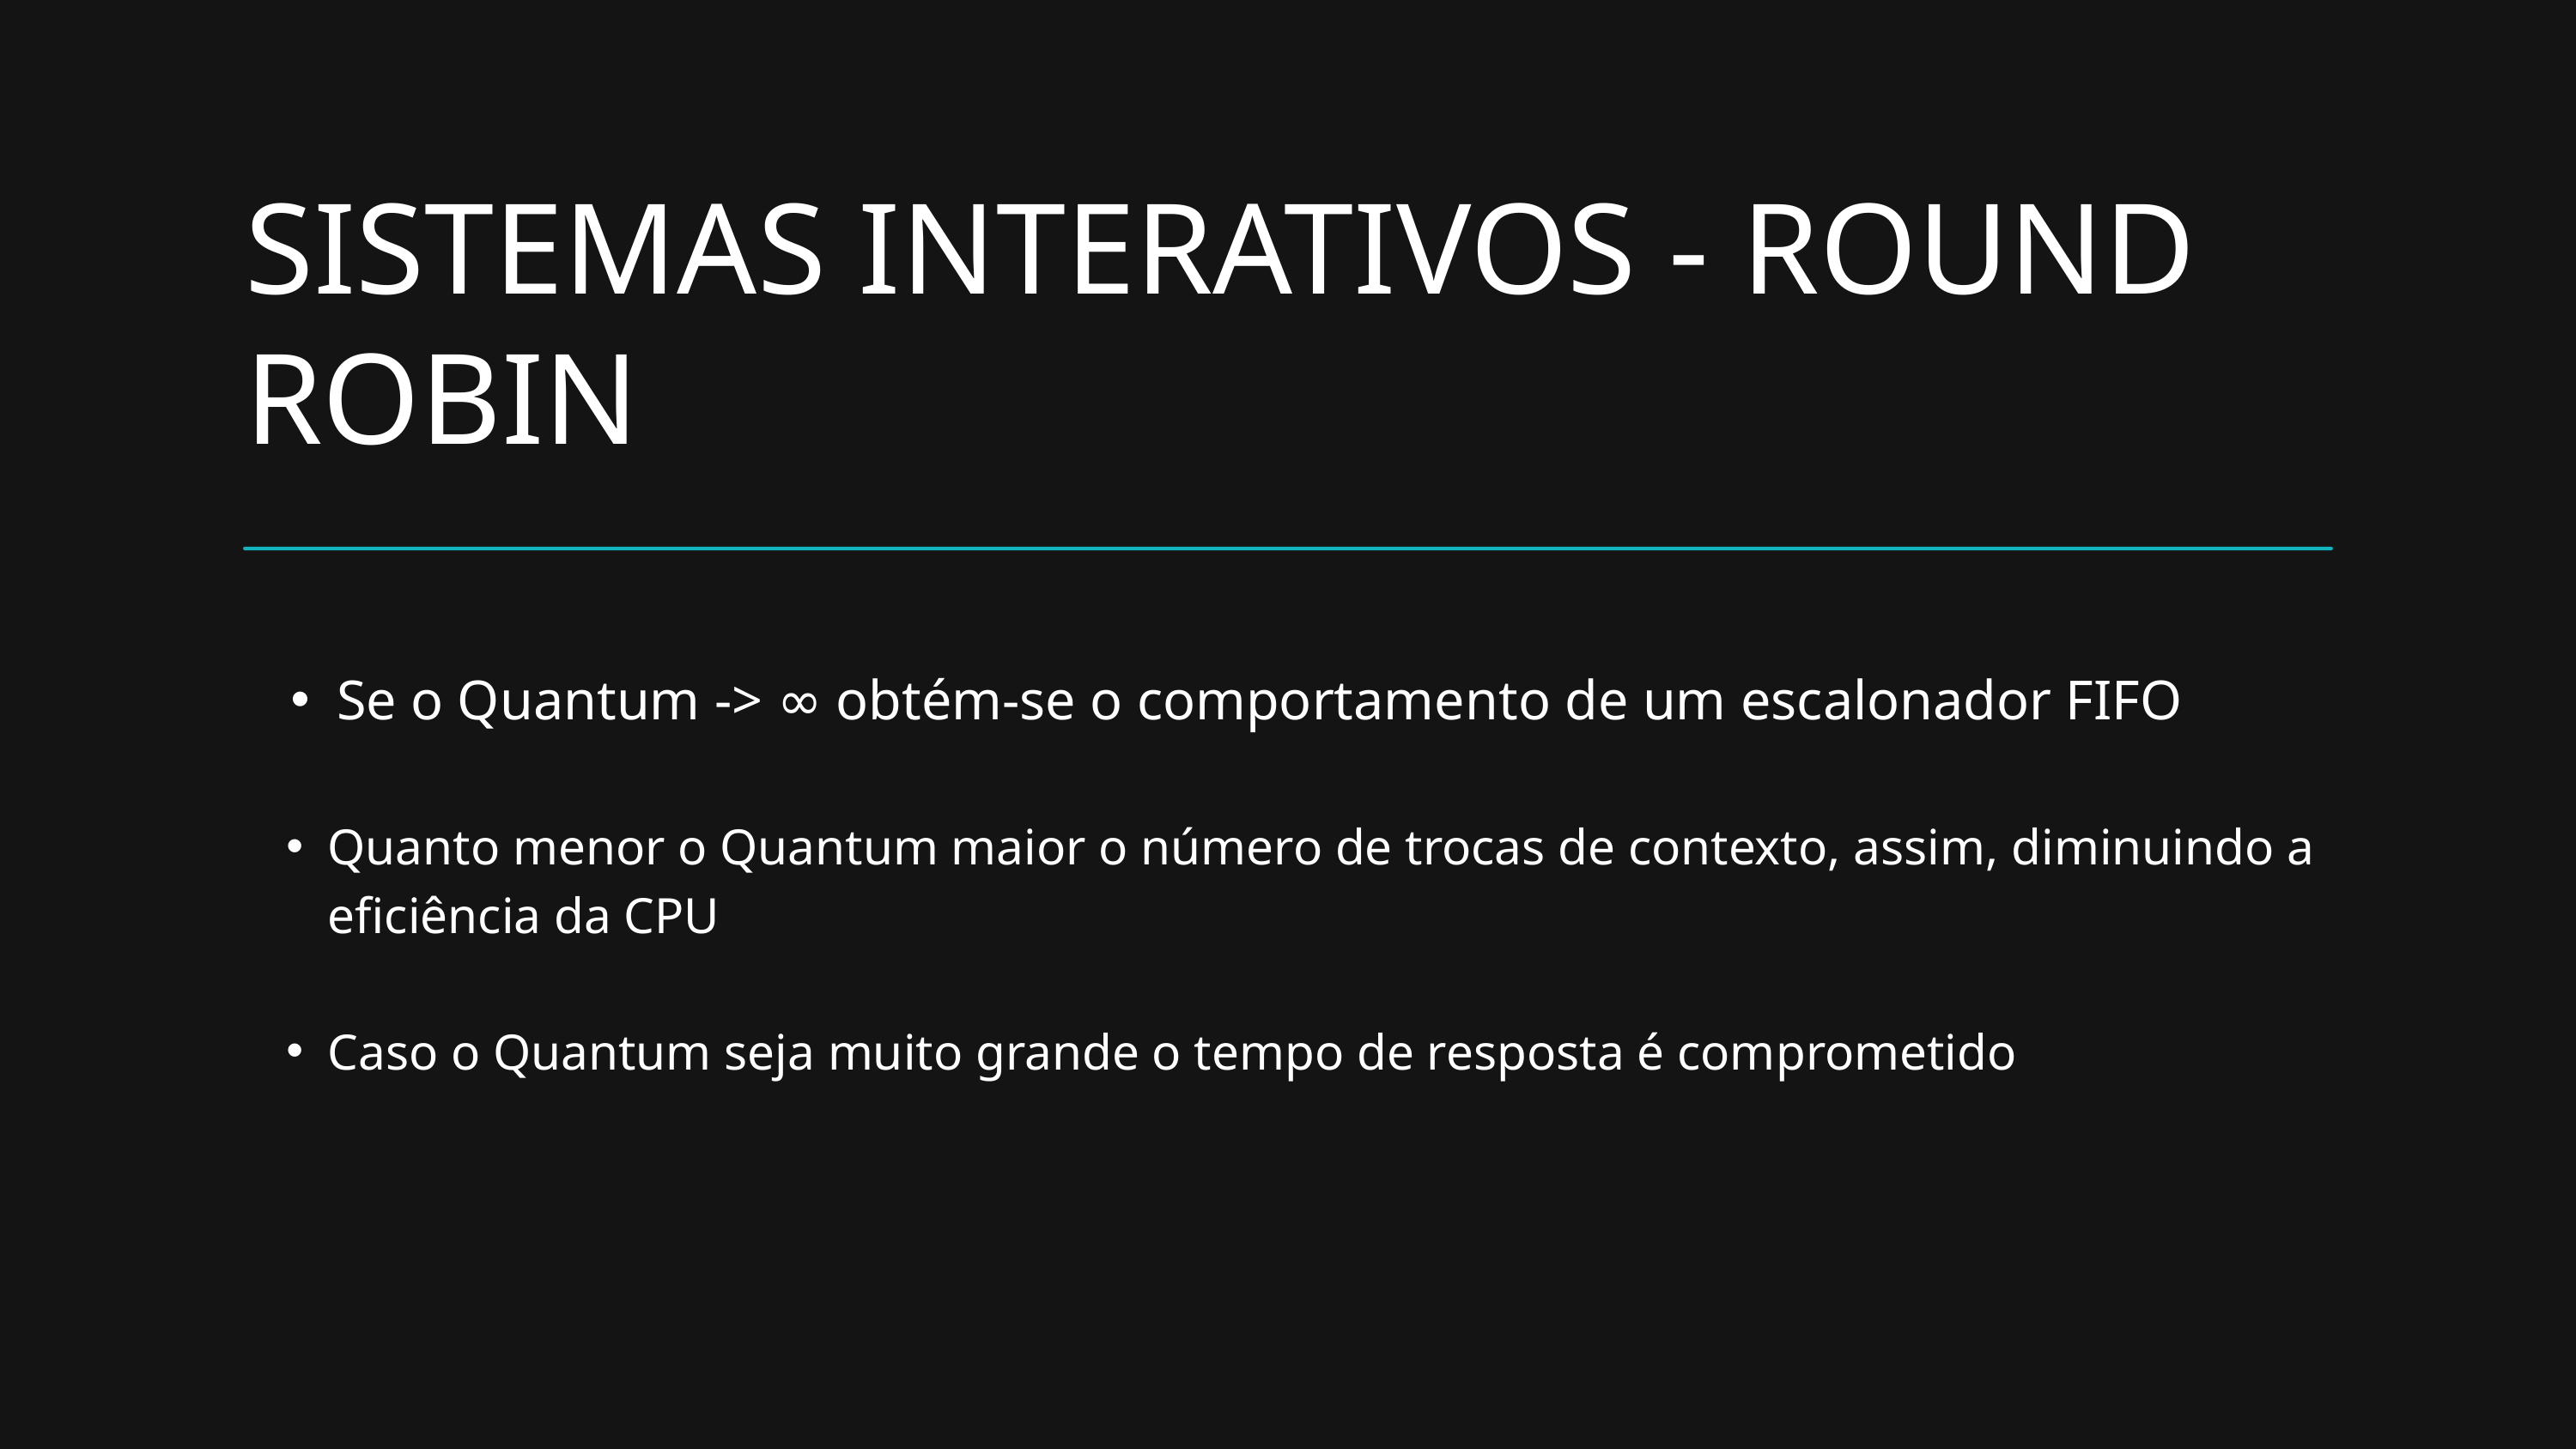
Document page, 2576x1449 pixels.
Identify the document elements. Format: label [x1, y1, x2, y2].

text_box [244, 170, 2331, 1081]
